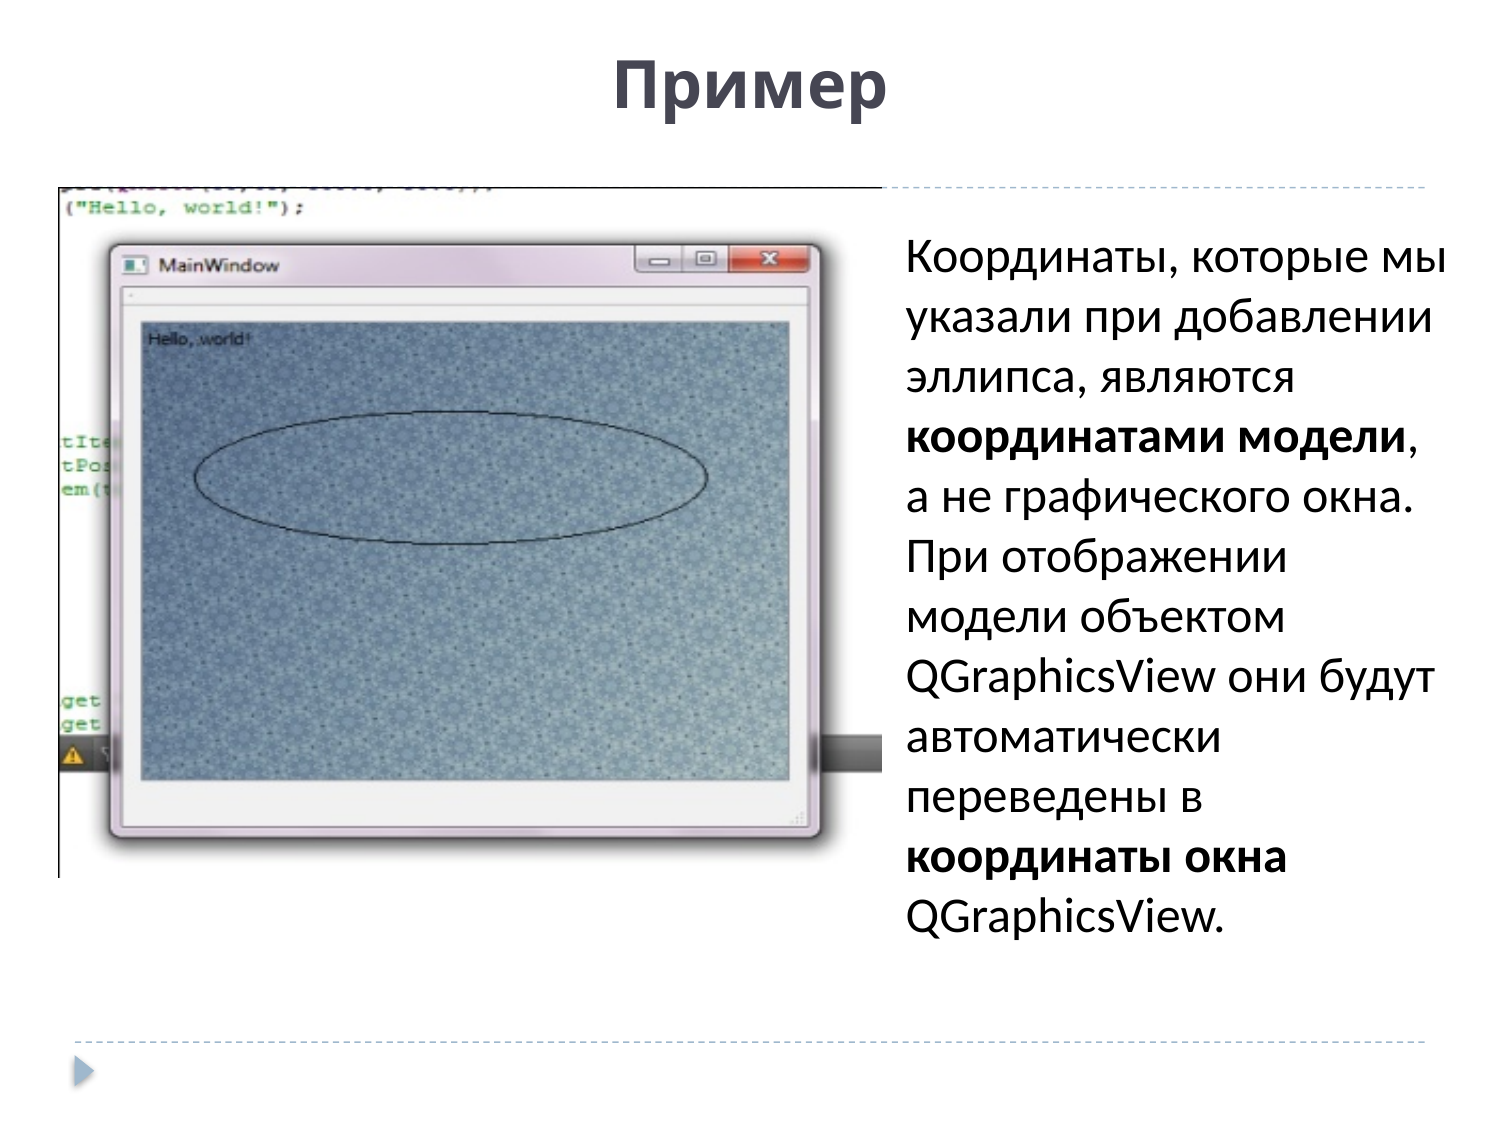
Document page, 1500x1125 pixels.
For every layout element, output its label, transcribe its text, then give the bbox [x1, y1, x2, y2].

text_box Координаты, которые мы указали при добавлении эллипса, являются координатами модели, а не графического окна. При отображении модели объектом QGraphicsView они будут автоматически переведены в координаты окна QGraphicsView. [890, 214, 1465, 950]
picture [58, 187, 882, 879]
title Пример [75, 24, 1425, 129]
